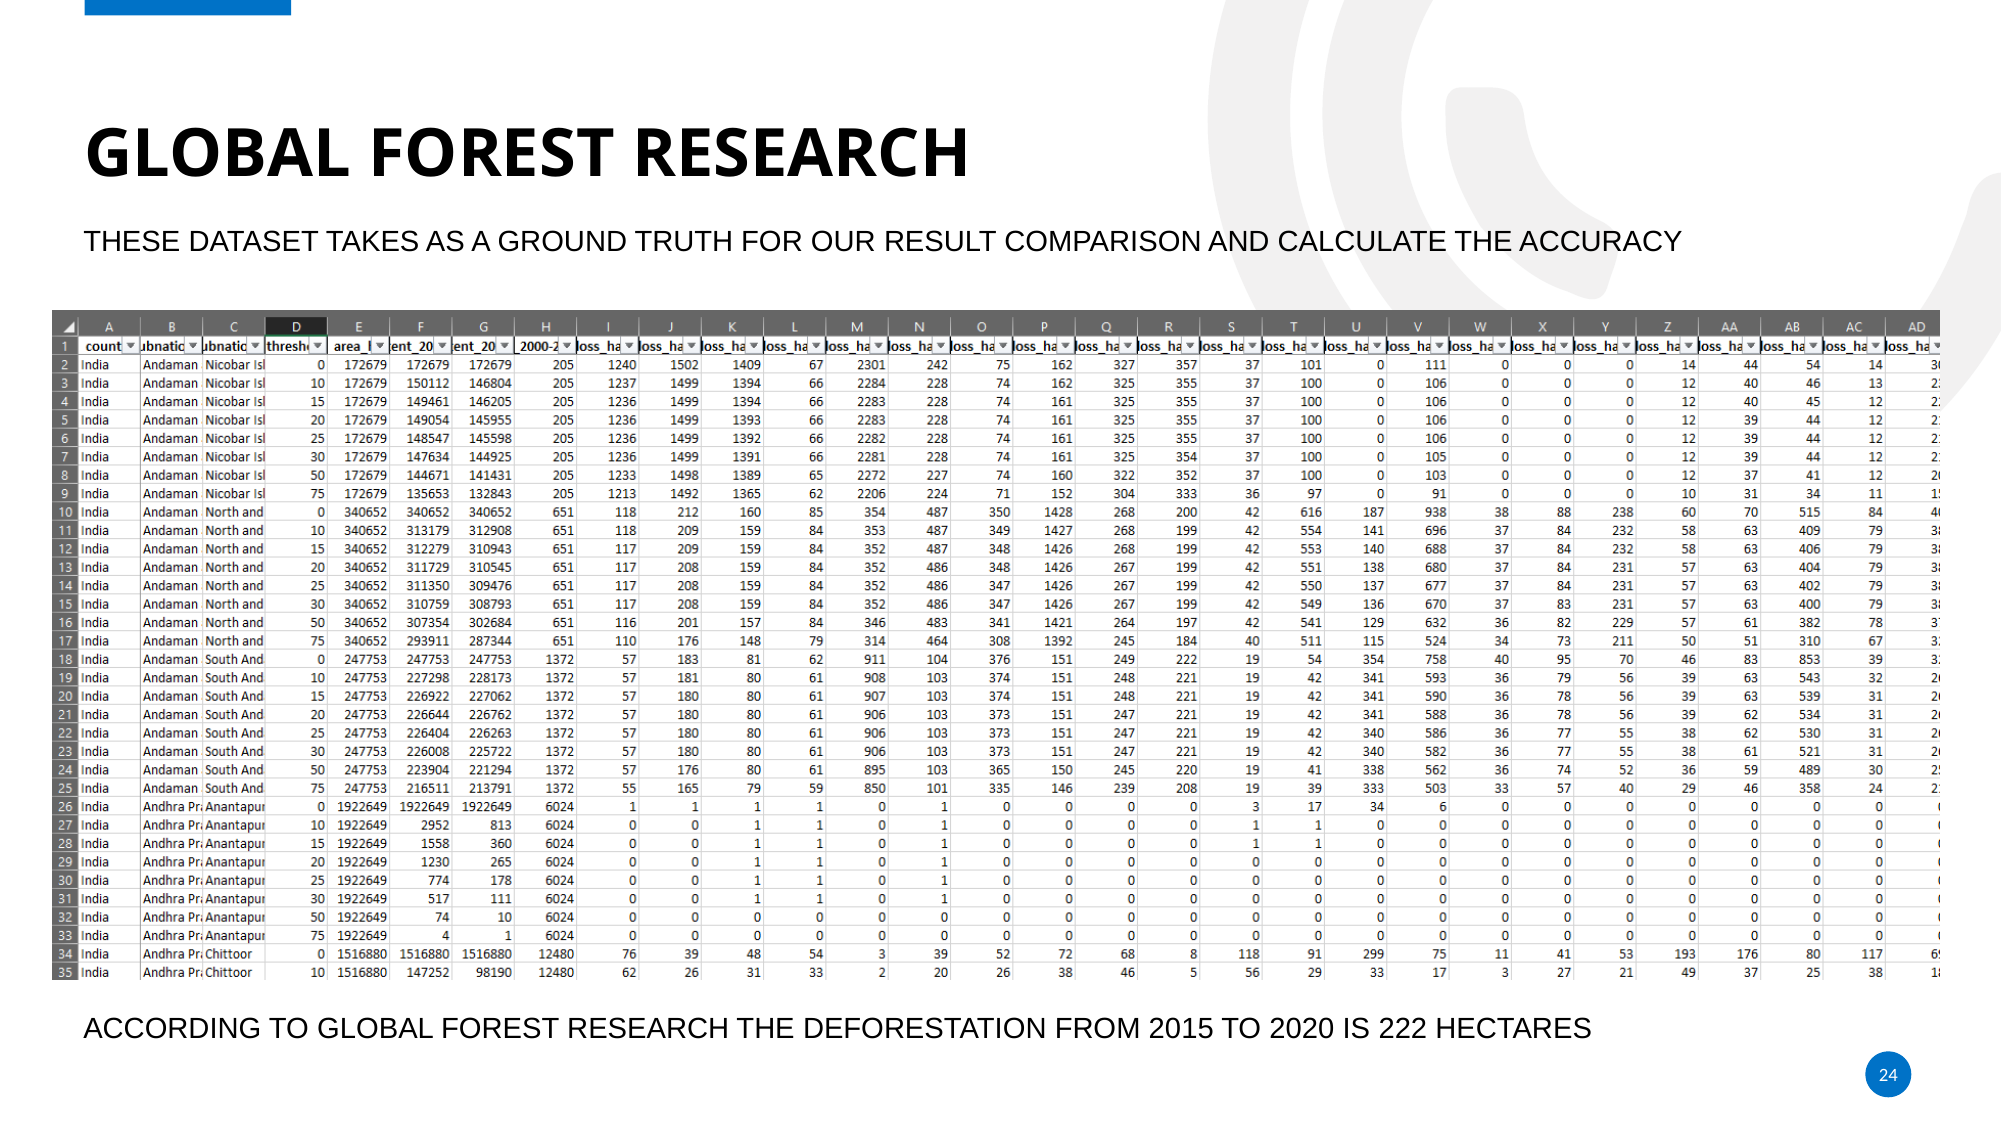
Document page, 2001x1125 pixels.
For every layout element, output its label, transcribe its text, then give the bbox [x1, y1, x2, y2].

title GLOBAL FOREST RESEARCH [84, 40, 1914, 192]
text_box ACCORDING TO GLOBAL FOREST RESEARCH THE DEFORESTATION FROM 2015 TO 2020 IS 222 HECTARES [68, 1002, 1780, 1052]
text_box [50, 1001, 273, 1104]
slide_number 24 [1864, 1059, 1913, 1090]
text_box THESE DATASET TAKES AS A GROUND TRUTH FOR OUR RESULT COMPARISON AND CALCULATE THE ACCURACY [68, 214, 1780, 265]
picture [52, 310, 1940, 980]
